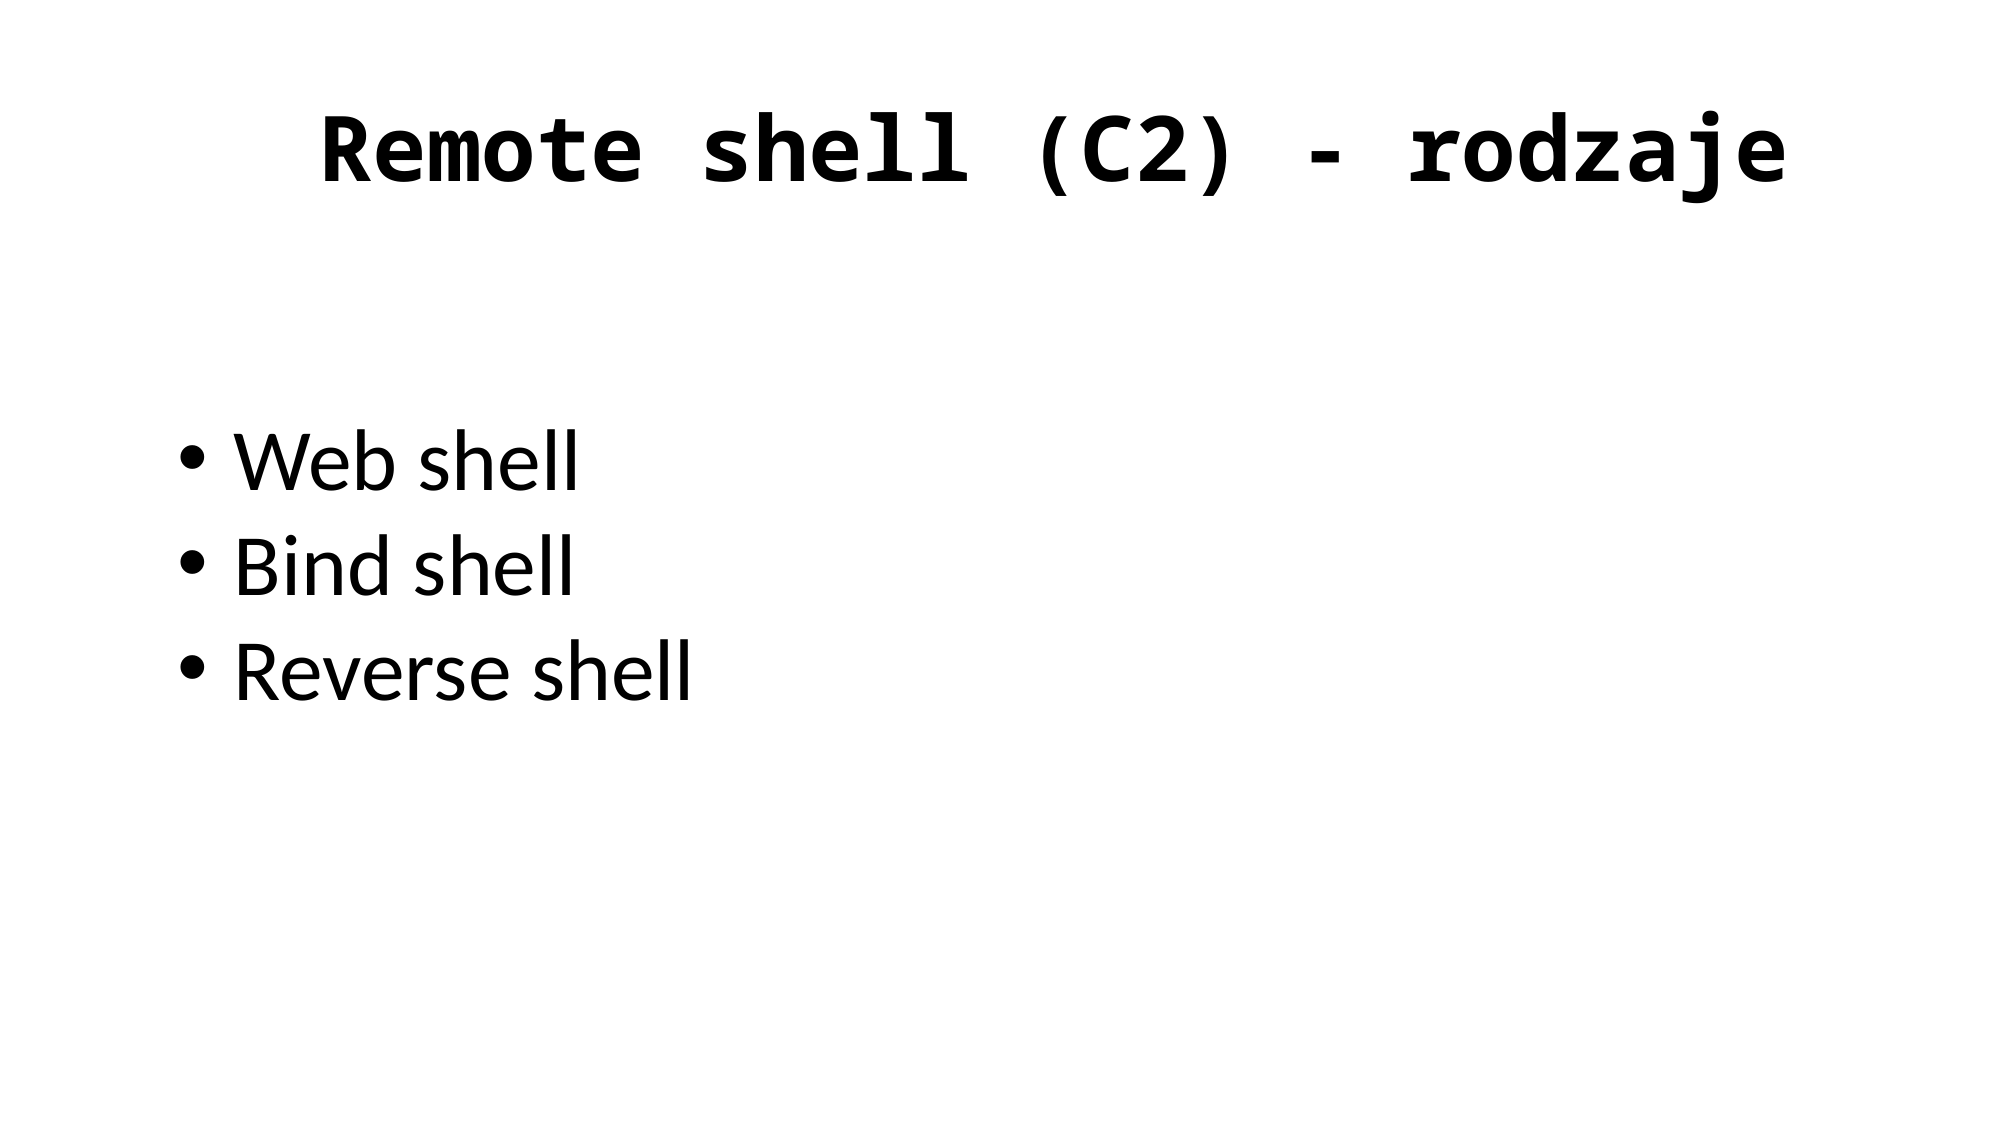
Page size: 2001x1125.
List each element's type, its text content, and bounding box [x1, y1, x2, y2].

title Remote shell (C2) - rodzaje [121, 65, 1988, 238]
text_box Web shell Bind shell Reverse shell [162, 395, 2000, 726]
